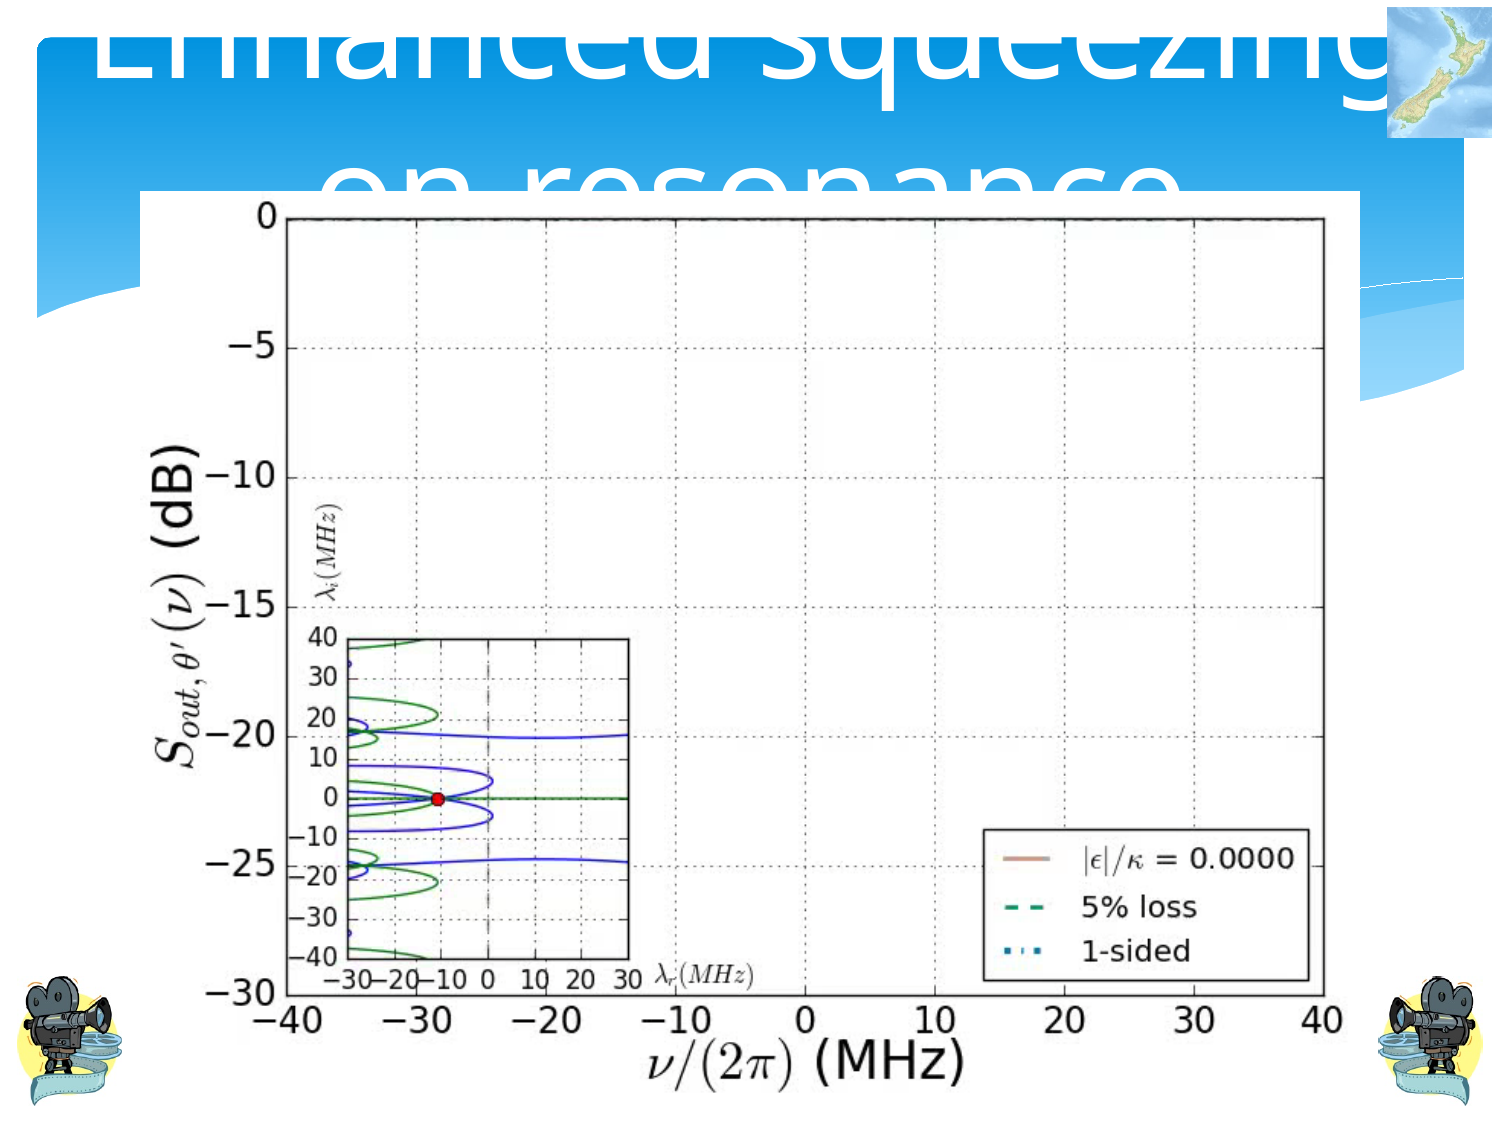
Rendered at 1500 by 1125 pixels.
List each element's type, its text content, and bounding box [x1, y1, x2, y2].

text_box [139, 190, 1361, 1107]
picture [1387, 7, 1492, 138]
picture [17, 976, 122, 1107]
picture [1378, 976, 1483, 1107]
title Enhanced squeezing on resonance [41, 27, 1459, 185]
